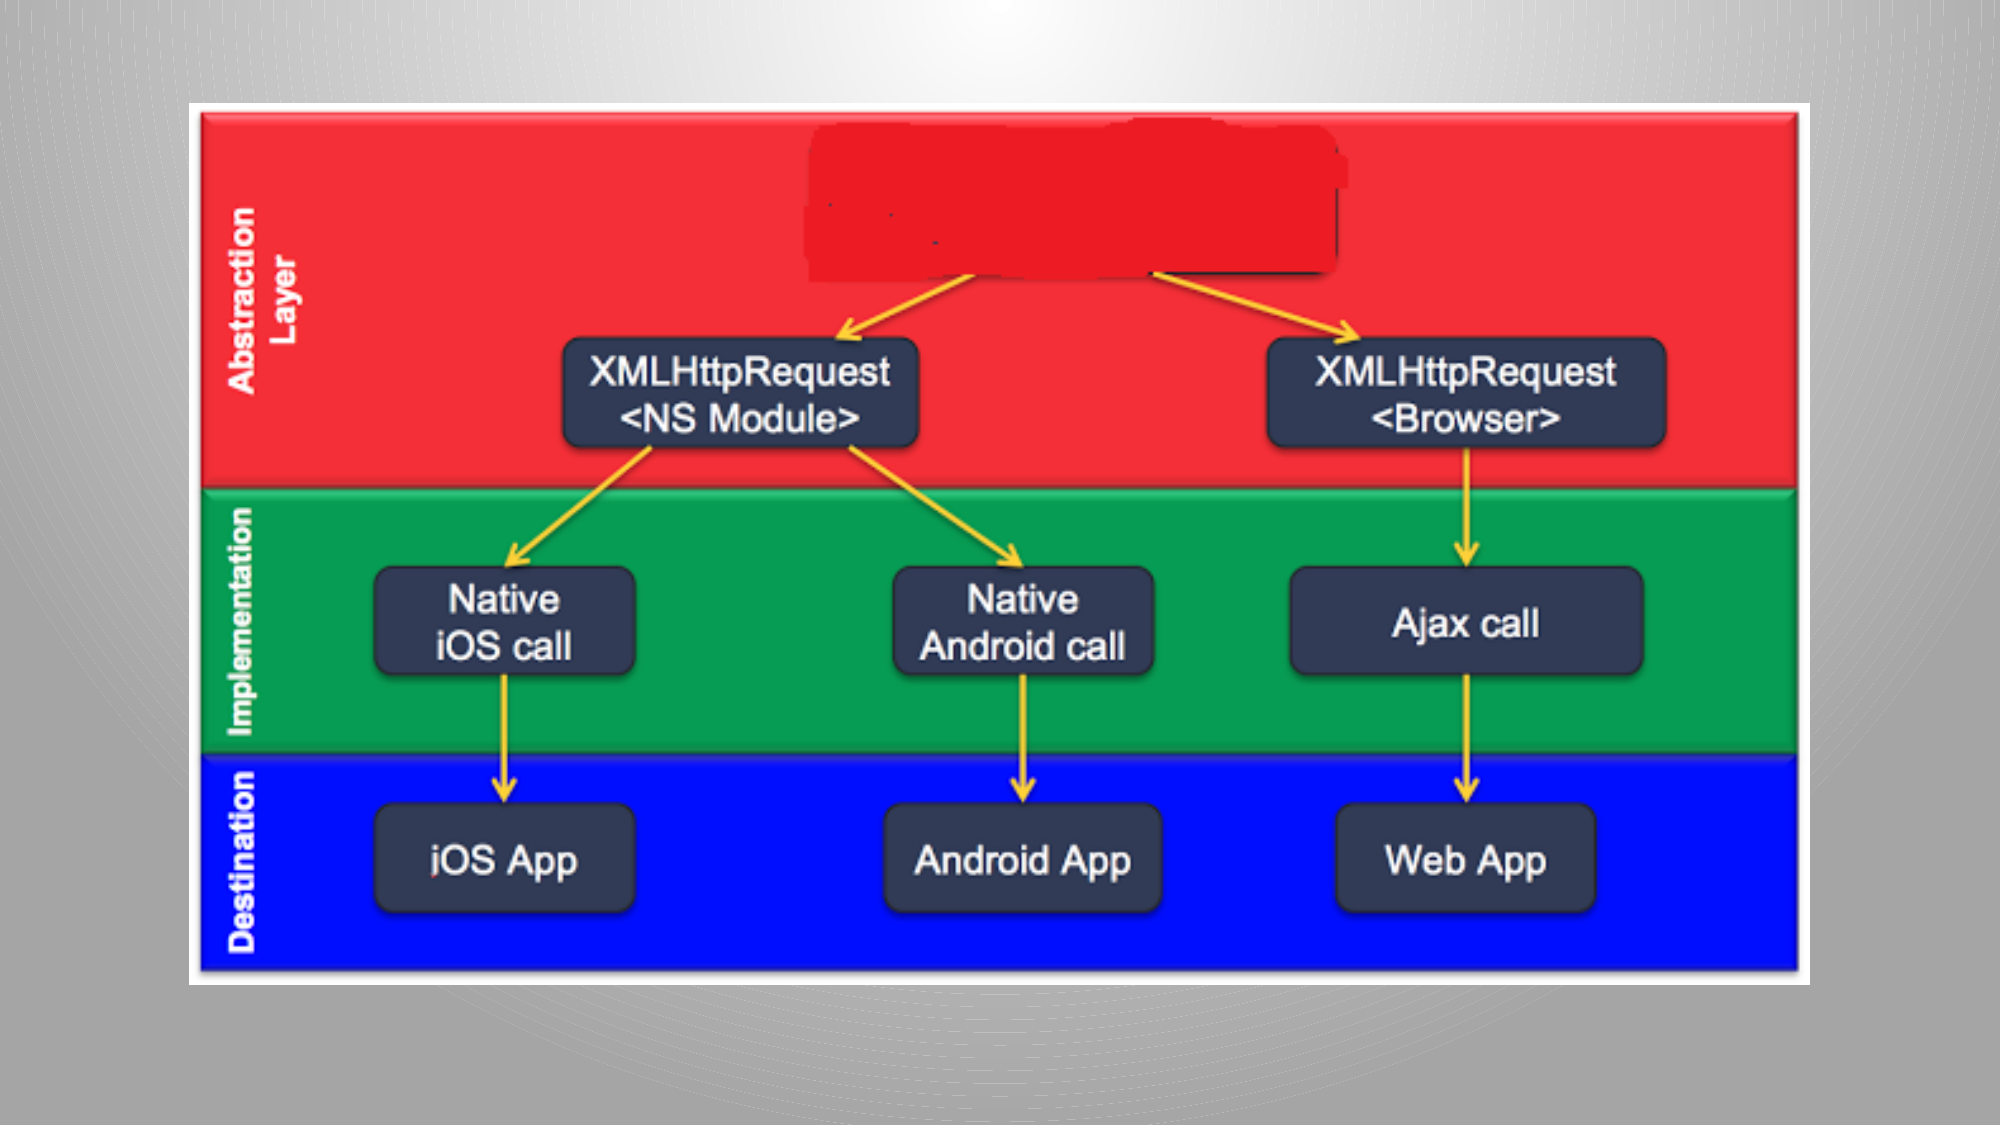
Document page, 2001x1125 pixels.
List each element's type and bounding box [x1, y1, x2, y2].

list [189, 103, 1810, 985]
